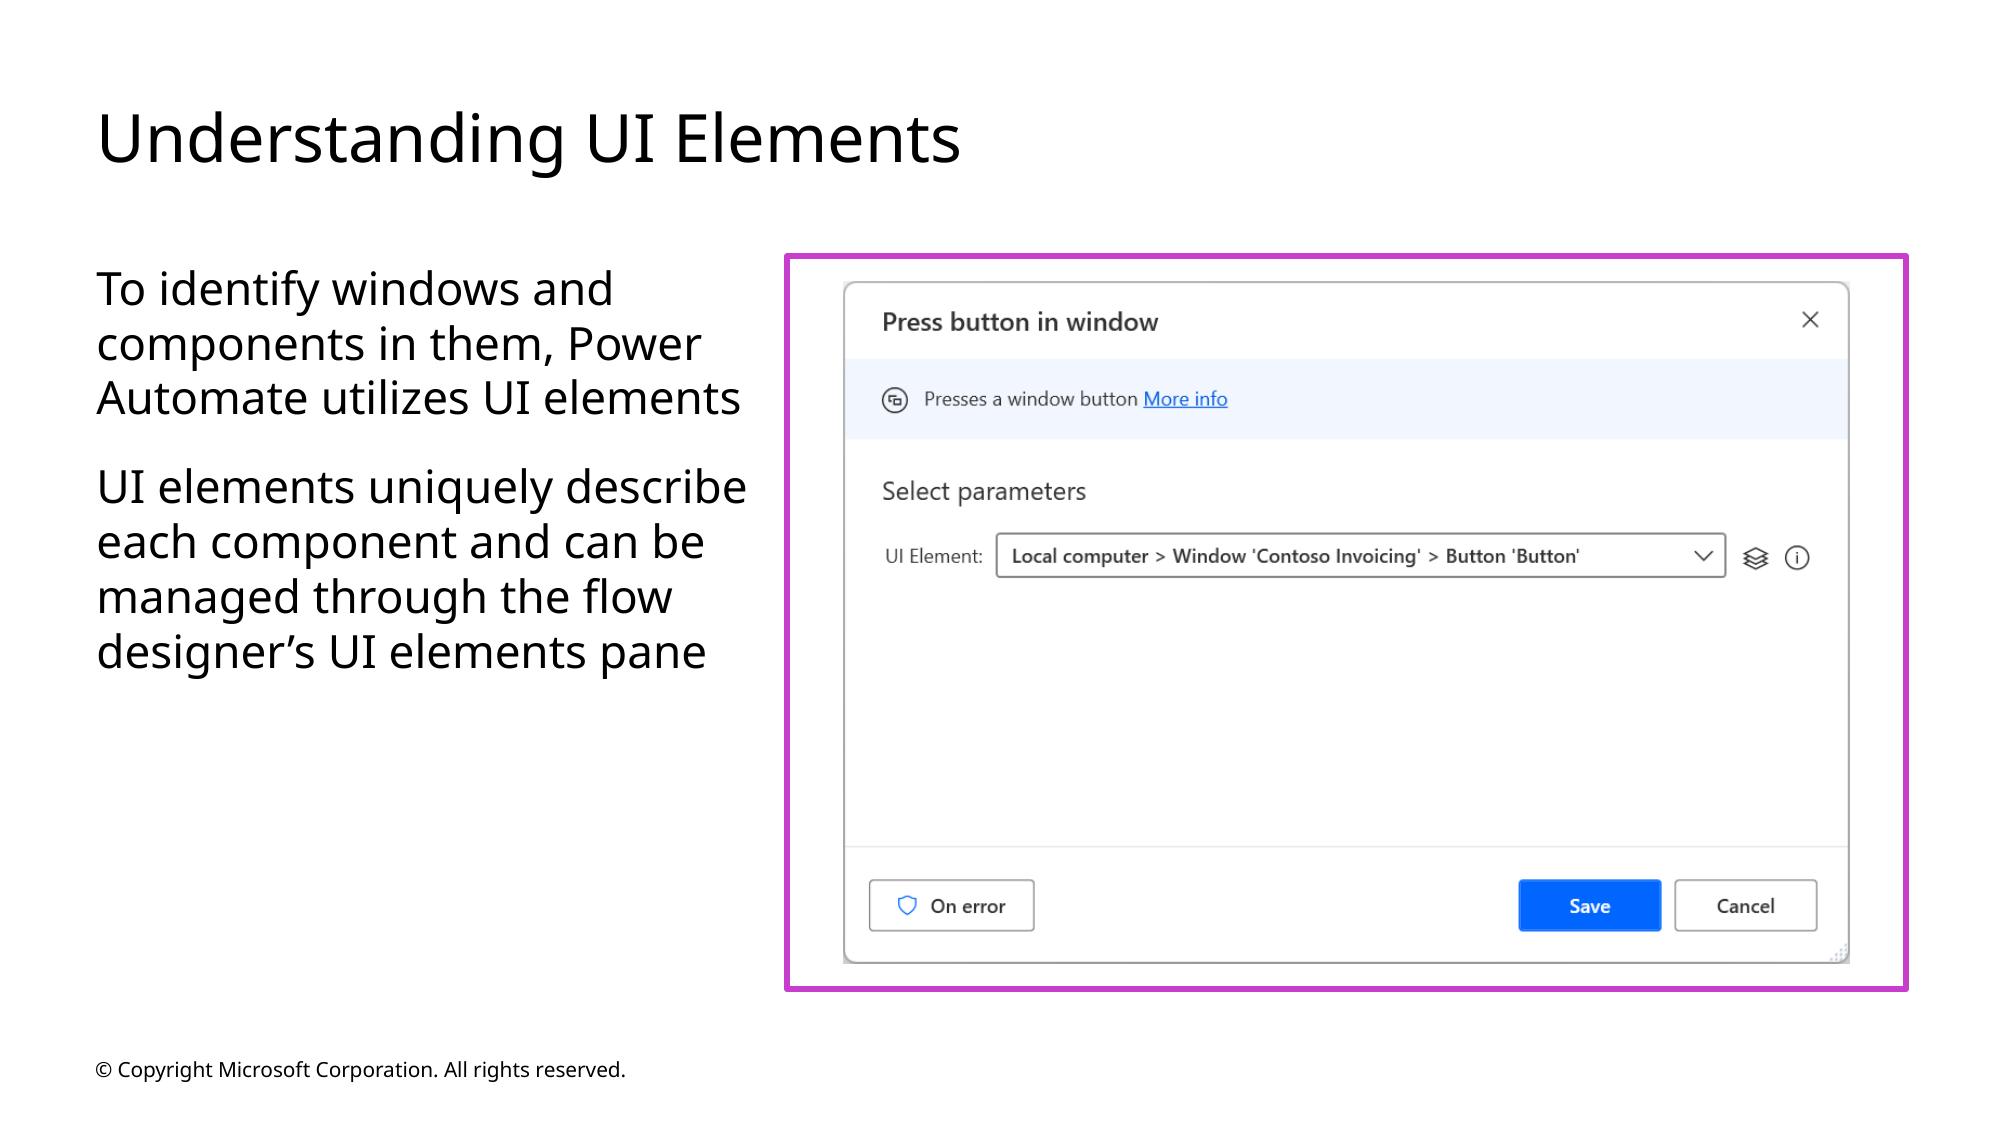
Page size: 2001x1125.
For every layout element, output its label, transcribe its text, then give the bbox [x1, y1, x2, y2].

picture [790, 259, 1904, 987]
text_box To identify windows and components in them, Power Automate utilizes UI elements UI elements uniquely describe each component and can be managed through the flow designer’s UI elements pane [96, 259, 760, 678]
title Understanding UI Elements [96, 96, 1909, 177]
